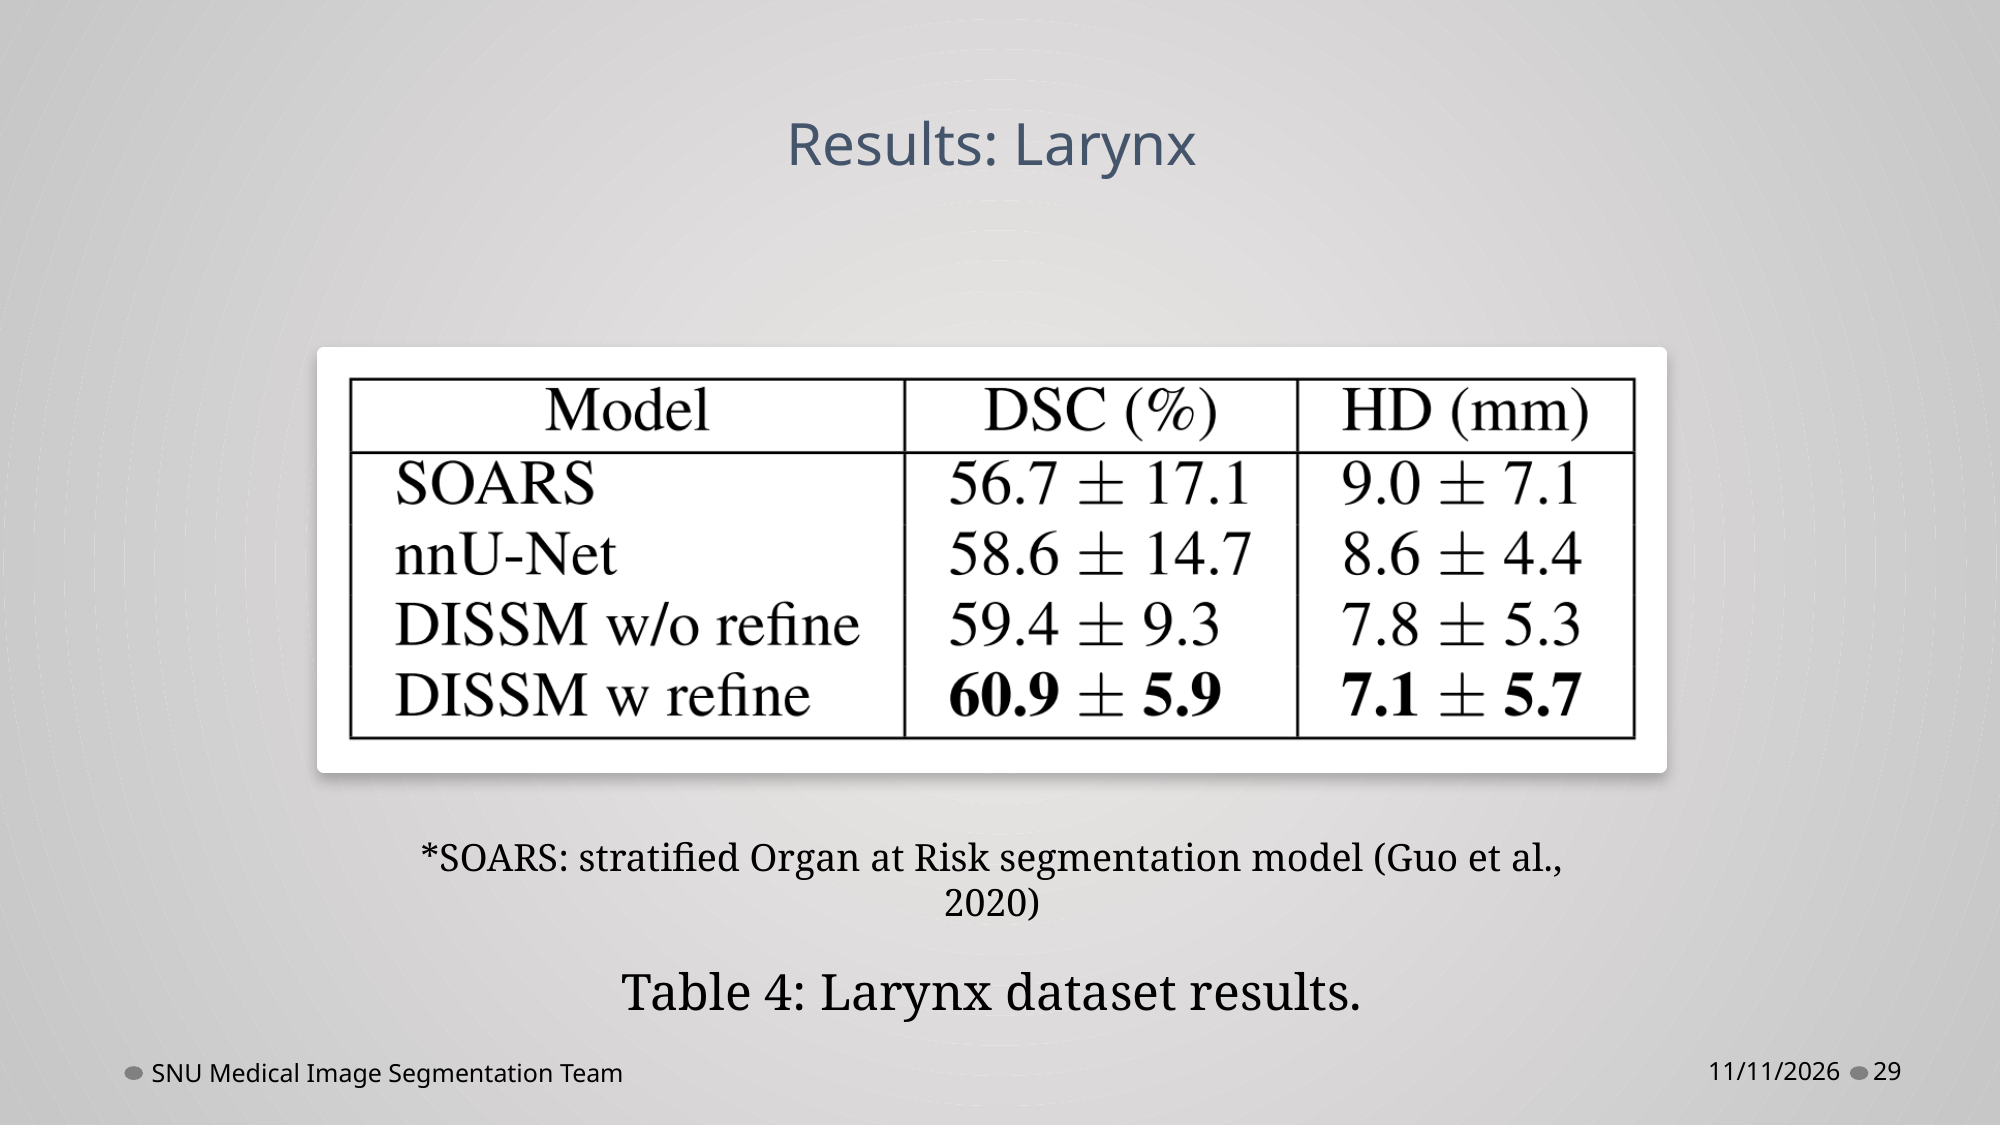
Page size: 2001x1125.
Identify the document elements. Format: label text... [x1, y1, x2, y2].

slide_number 29 [1868, 1042, 1992, 1103]
text_box *SOARS: stratified Organ at Risk segmentation model (Guo et al., 2020) [379, 826, 1605, 931]
footer SNU Medical Image Segmentation Team [144, 1042, 768, 1103]
list Table 4: Larynx dataset results. [367, 953, 1617, 1041]
title Results: Larynx [367, 37, 1617, 185]
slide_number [1391, 1042, 1849, 1103]
picture [329, 359, 1655, 761]
